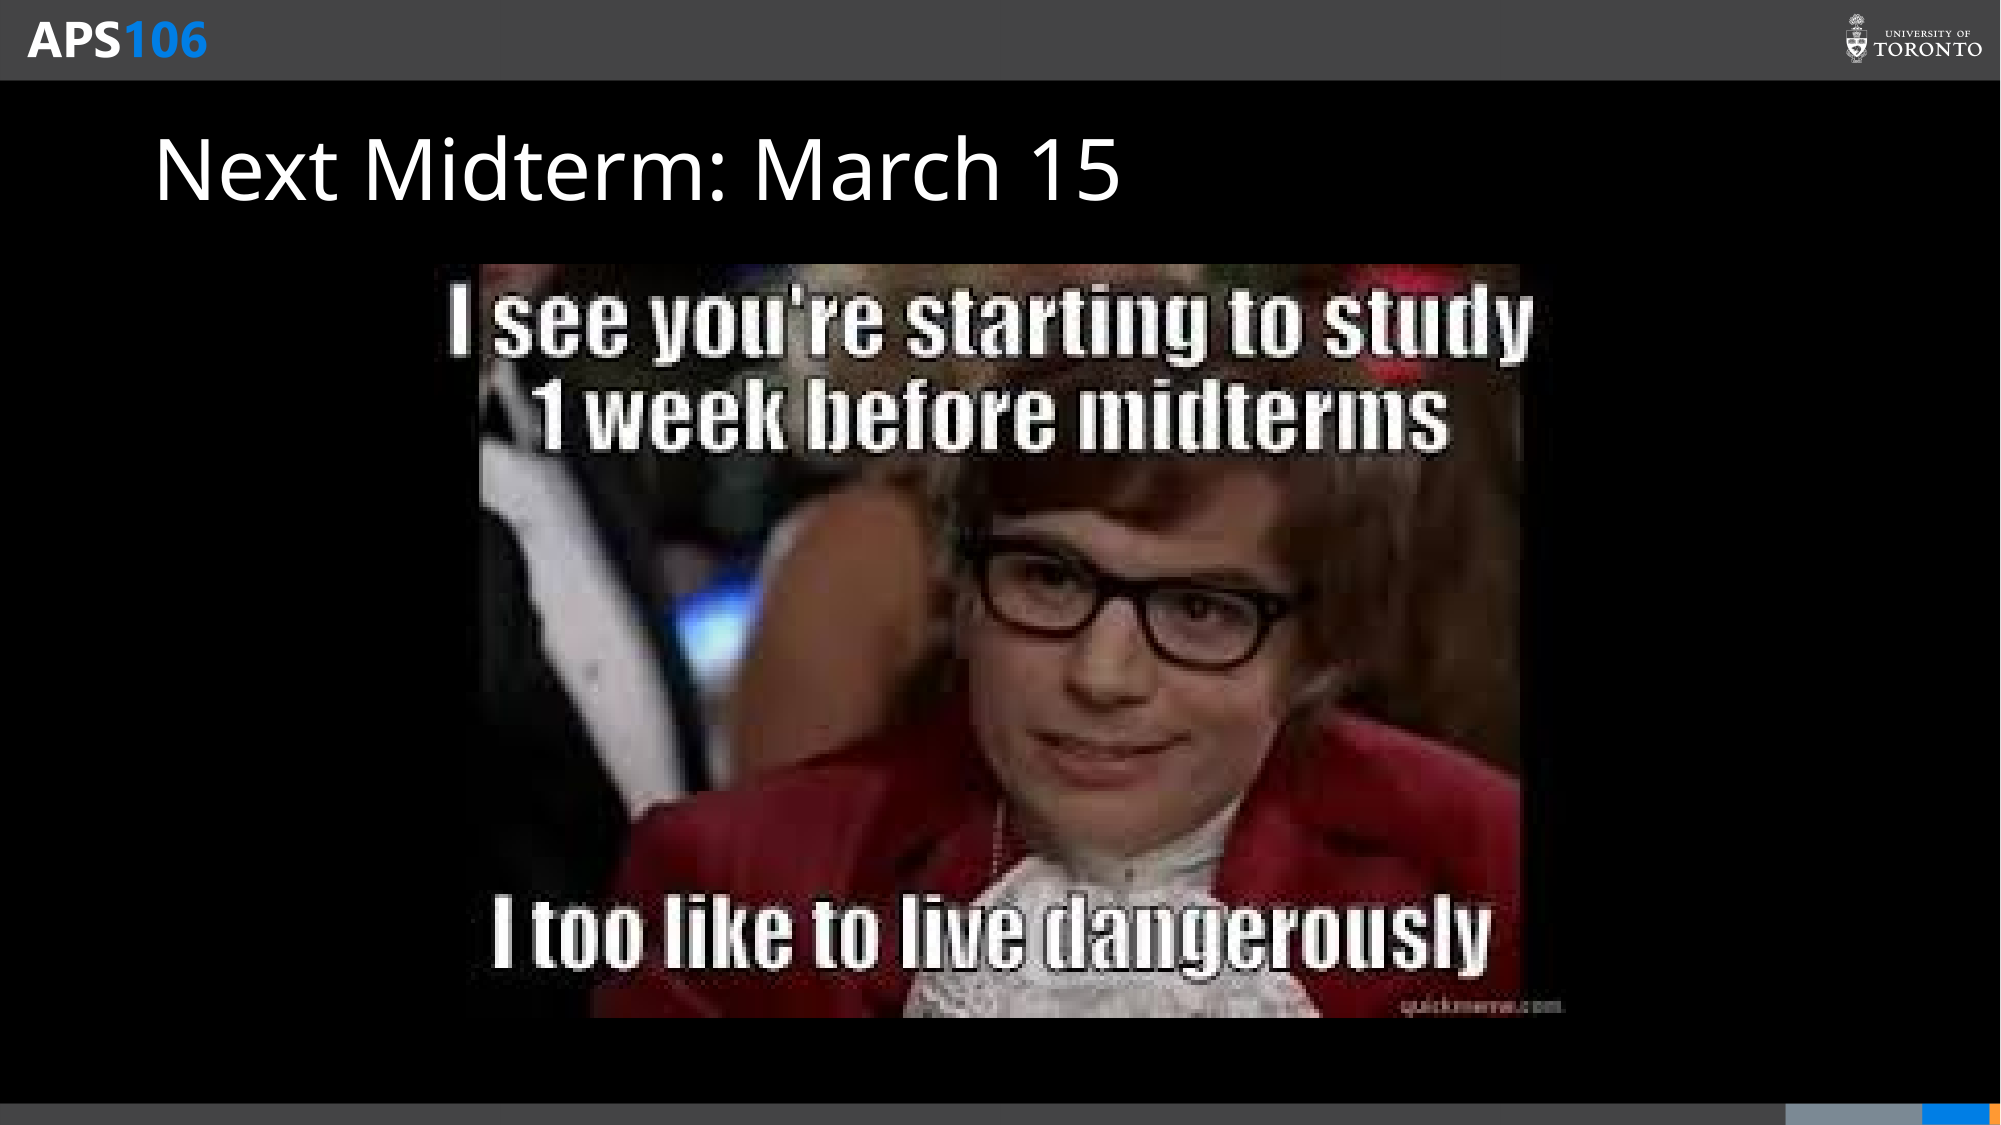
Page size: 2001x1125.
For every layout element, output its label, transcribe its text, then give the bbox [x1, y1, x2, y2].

title Next Midterm: March 15 [137, 119, 1863, 227]
picture [0, 0, 2001, 1125]
